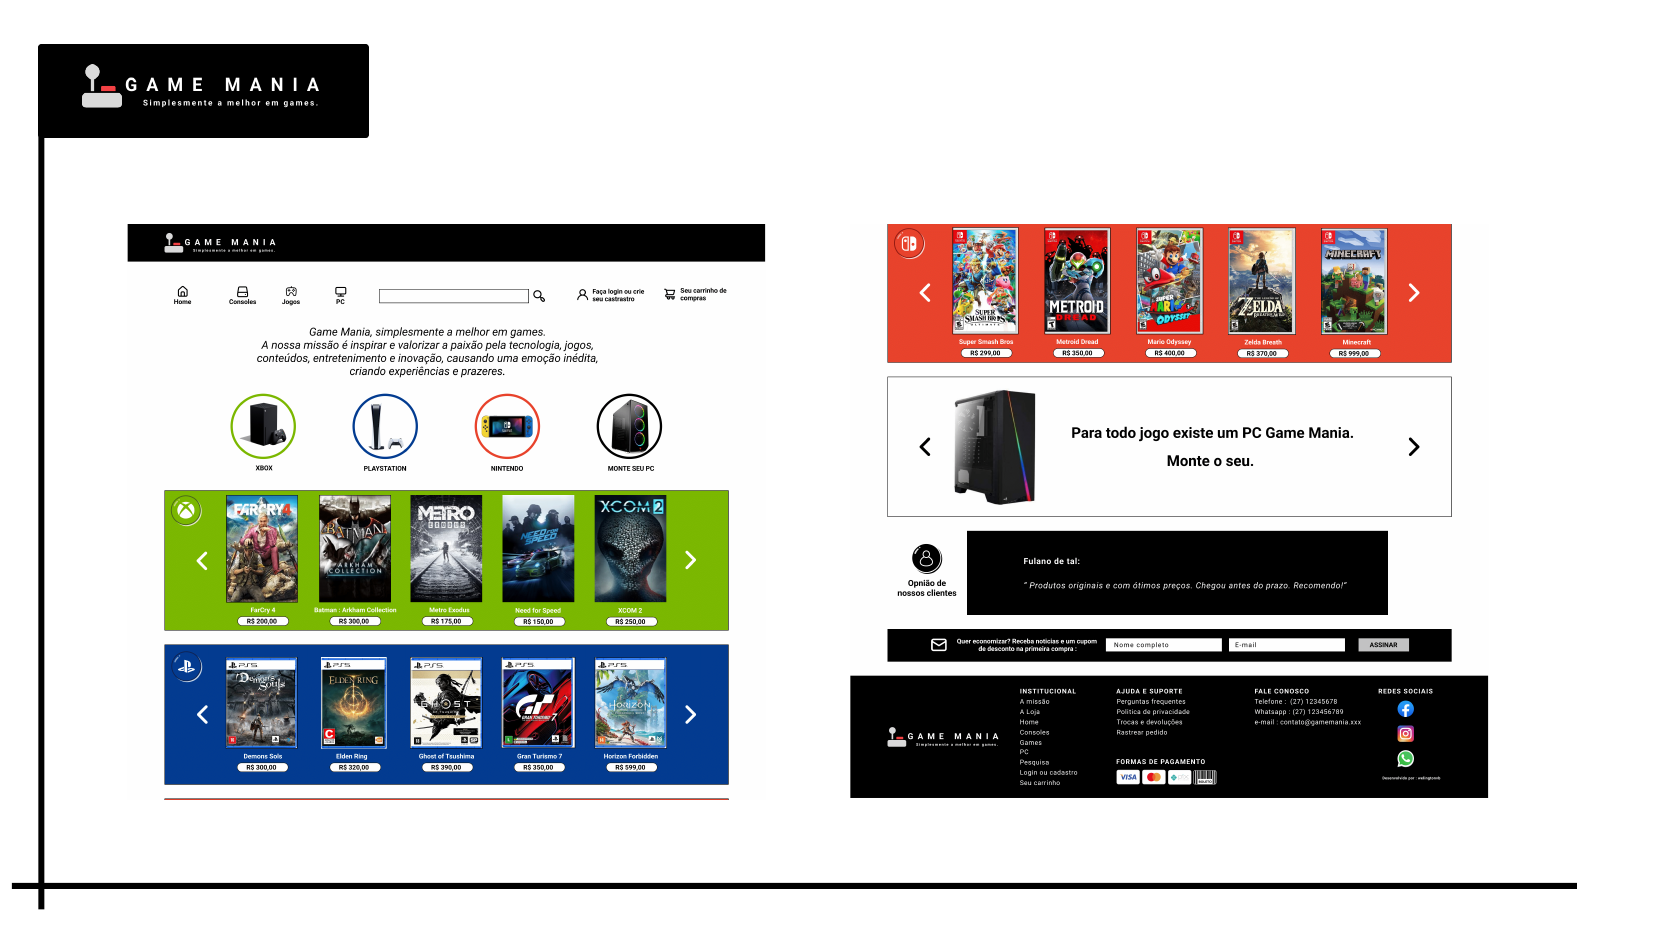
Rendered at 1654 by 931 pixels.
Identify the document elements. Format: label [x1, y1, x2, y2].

text_box [41, 47, 366, 136]
picture [127, 224, 766, 801]
picture [850, 224, 1489, 798]
picture [82, 64, 319, 108]
